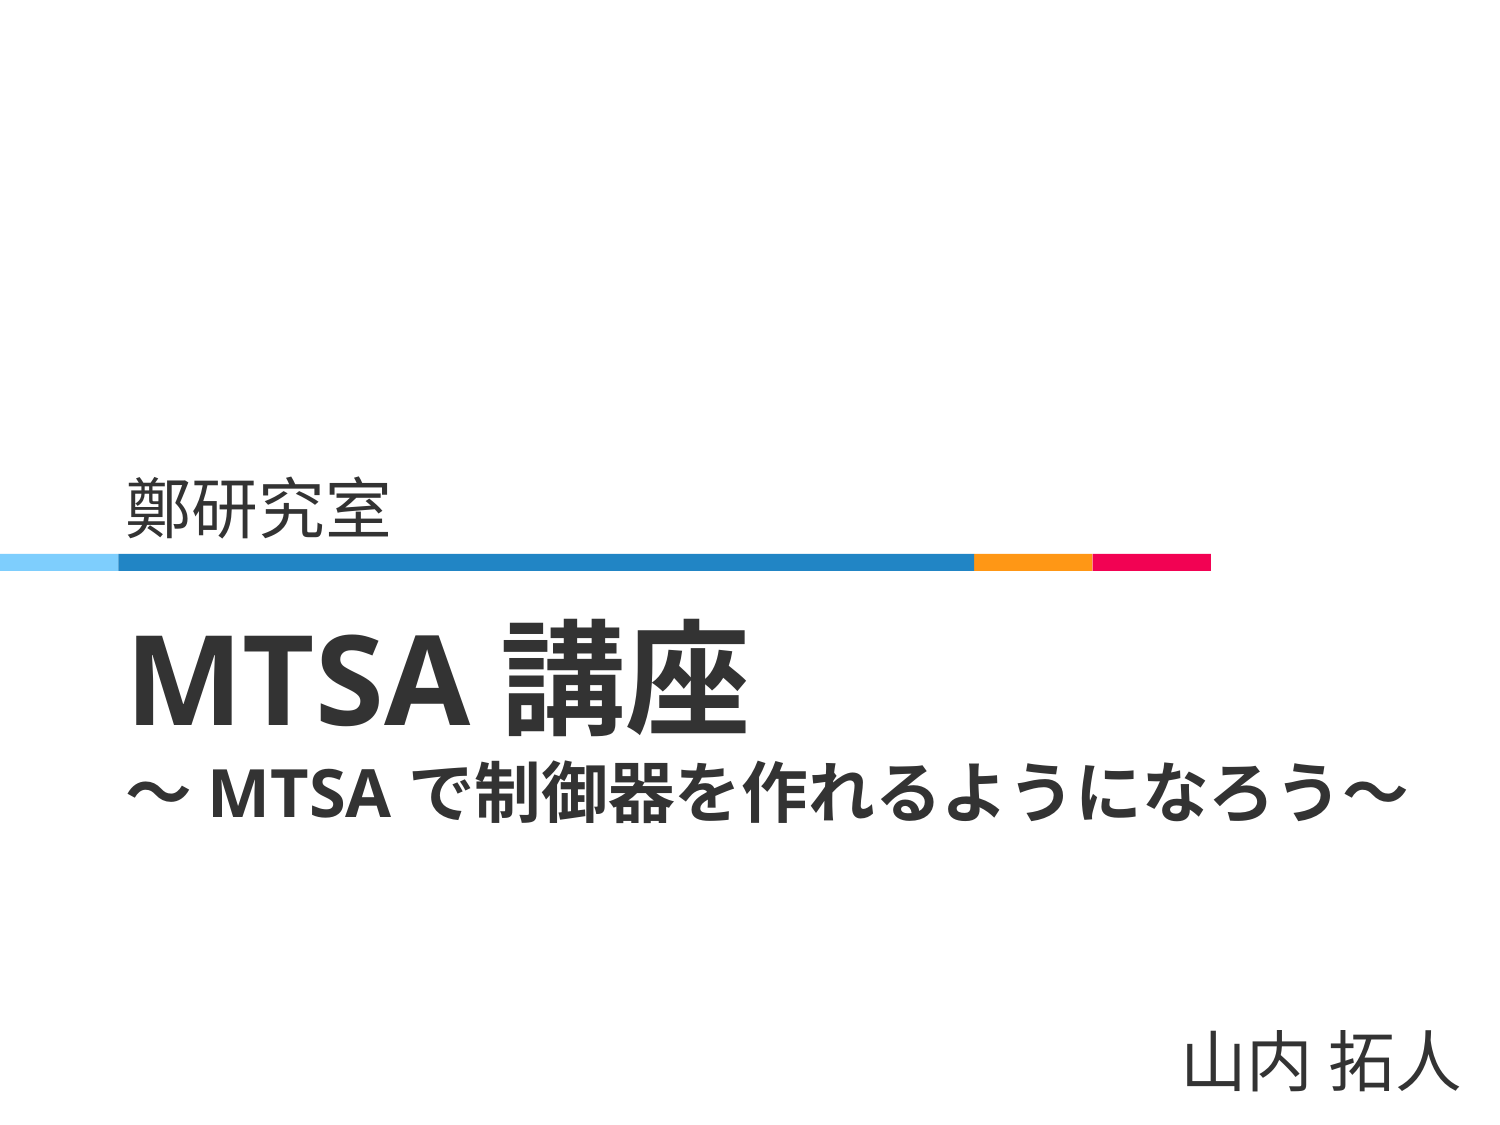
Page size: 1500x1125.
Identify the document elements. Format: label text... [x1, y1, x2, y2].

text_box MTSA講座 〜MTSAで制御器を作れるようになろう〜 [110, 585, 1489, 920]
text_box 山内 拓人 [1165, 1005, 1489, 1111]
text_box 鄭研究室 [109, 451, 1256, 540]
